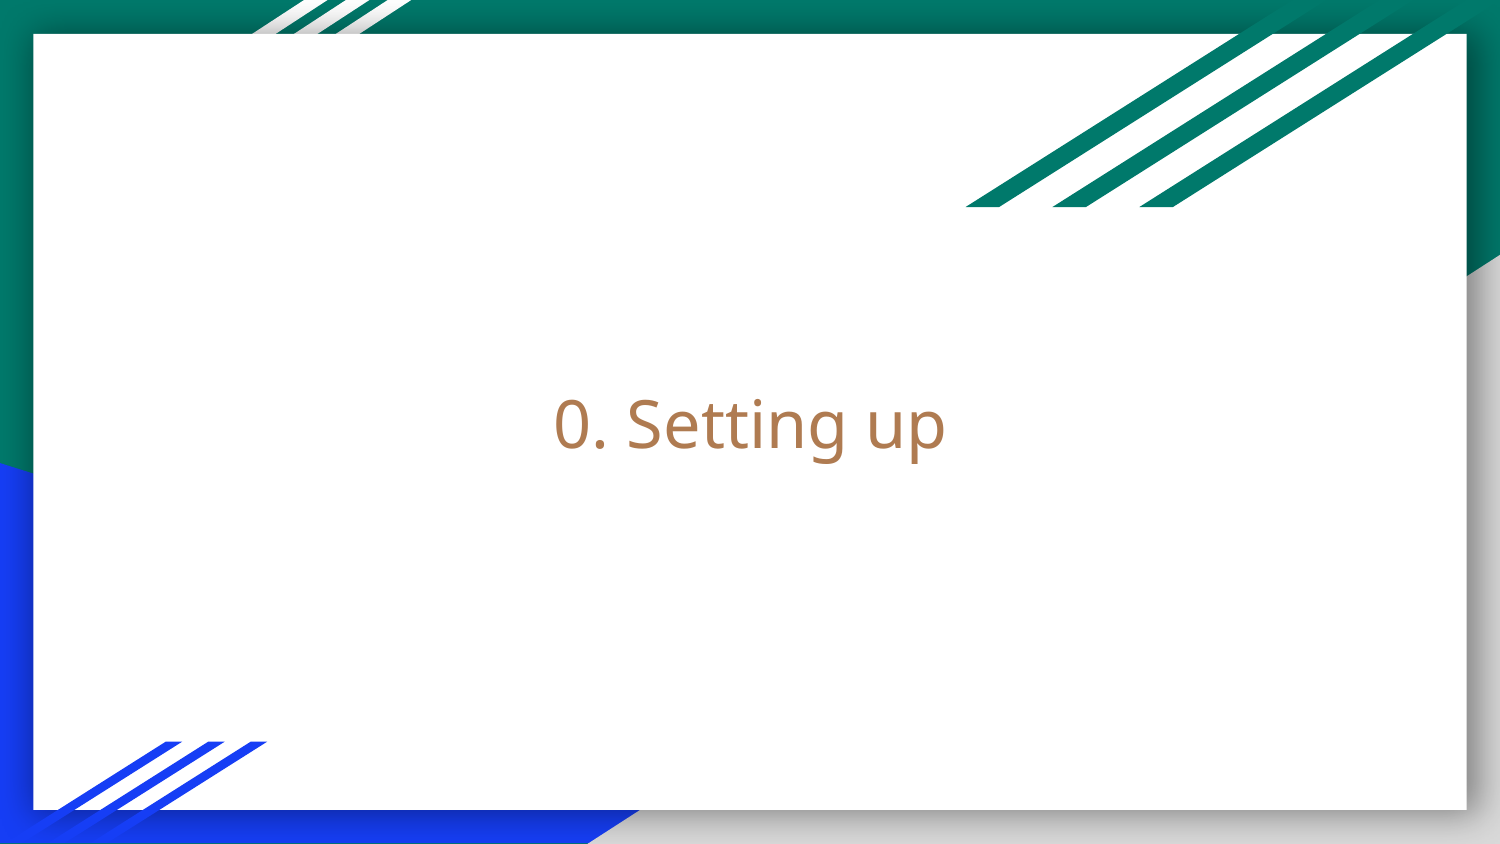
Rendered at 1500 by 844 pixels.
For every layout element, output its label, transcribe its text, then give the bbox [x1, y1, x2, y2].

title 0. Setting up [228, 213, 1274, 630]
